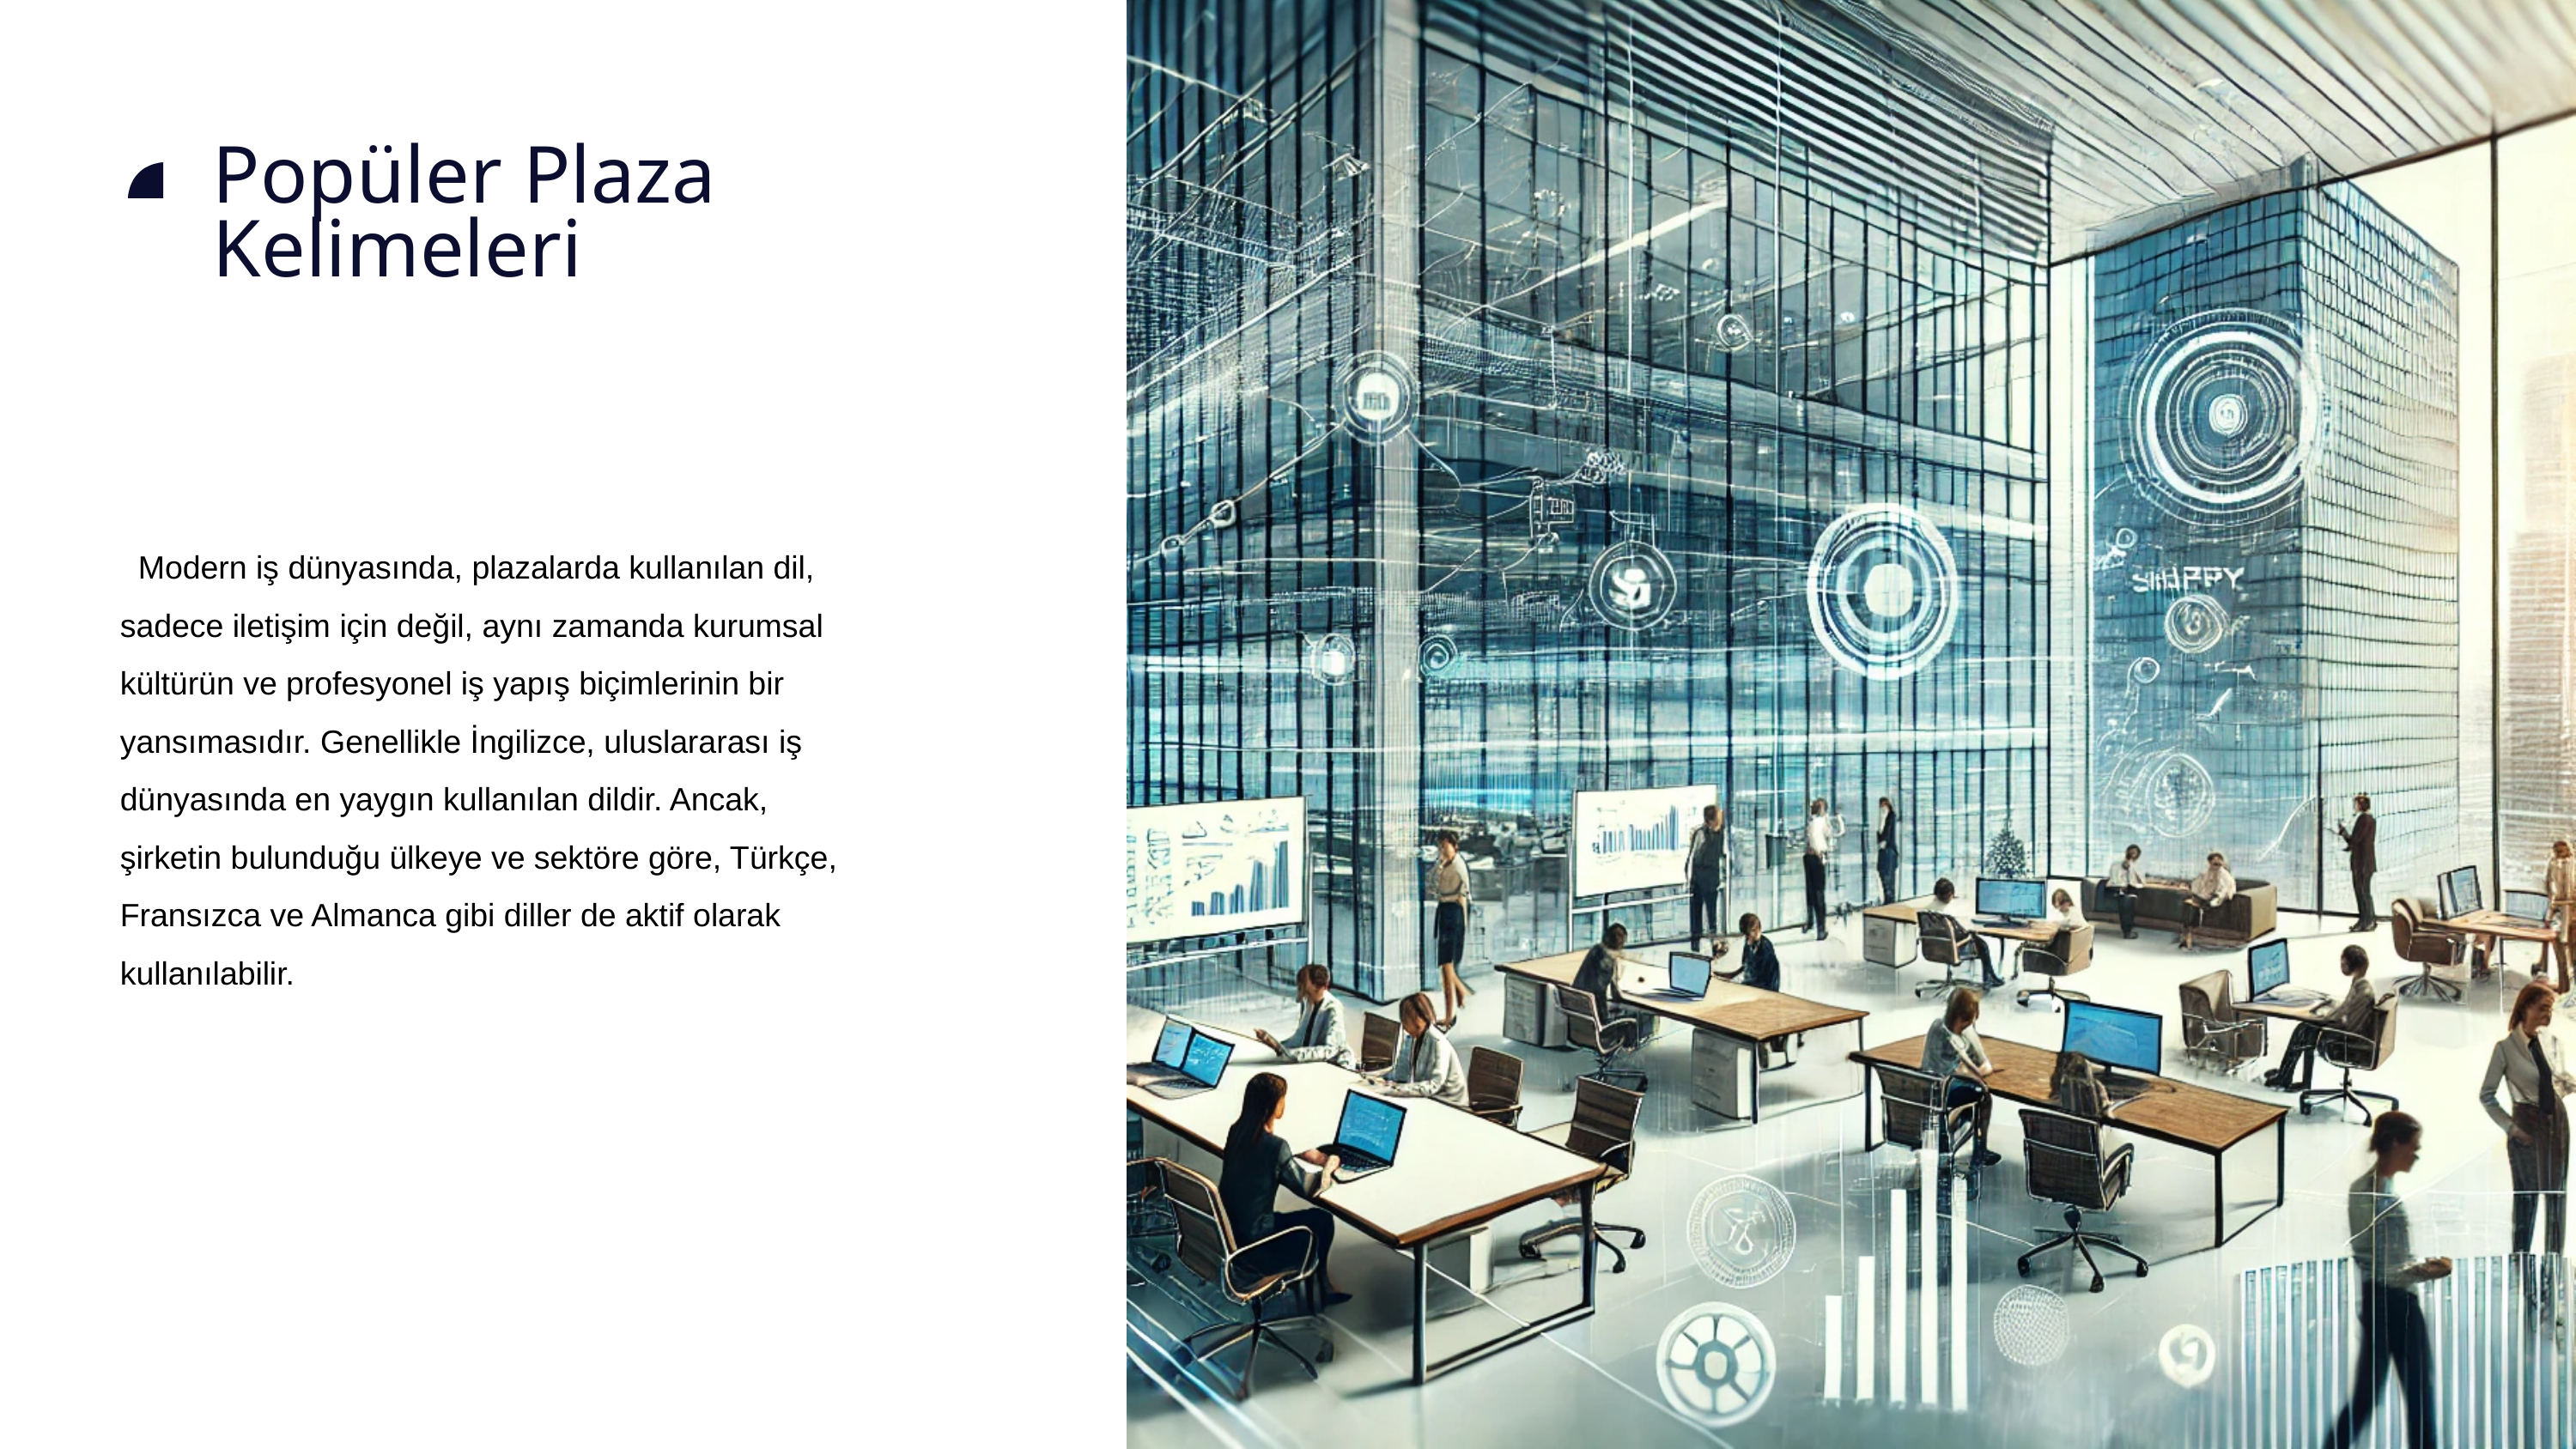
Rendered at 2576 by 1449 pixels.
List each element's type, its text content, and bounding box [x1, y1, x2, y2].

text_box Popüler Plaza Kelimeleri [200, 187, 845, 219]
picture [1127, 0, 2576, 1449]
text_box Modern iş dünyasında, plazalarda kullanılan dil, sadece iletişim için değil, aynı zamanda kurumsal kültürün ve profesyonel iş yapış biçimlerinin bir yansımasıdır. Genellikle İngilizce, uluslararası iş dünyasında en yaygın kullanılan dildir. Ancak, şirketin bulunduğu ülkeye ve sektöre göre, Türkçe, Fransızca ve Almanca gibi diller de aktif olarak kullanılabilir. [106, 219, 880, 1300]
picture [128, 162, 164, 198]
